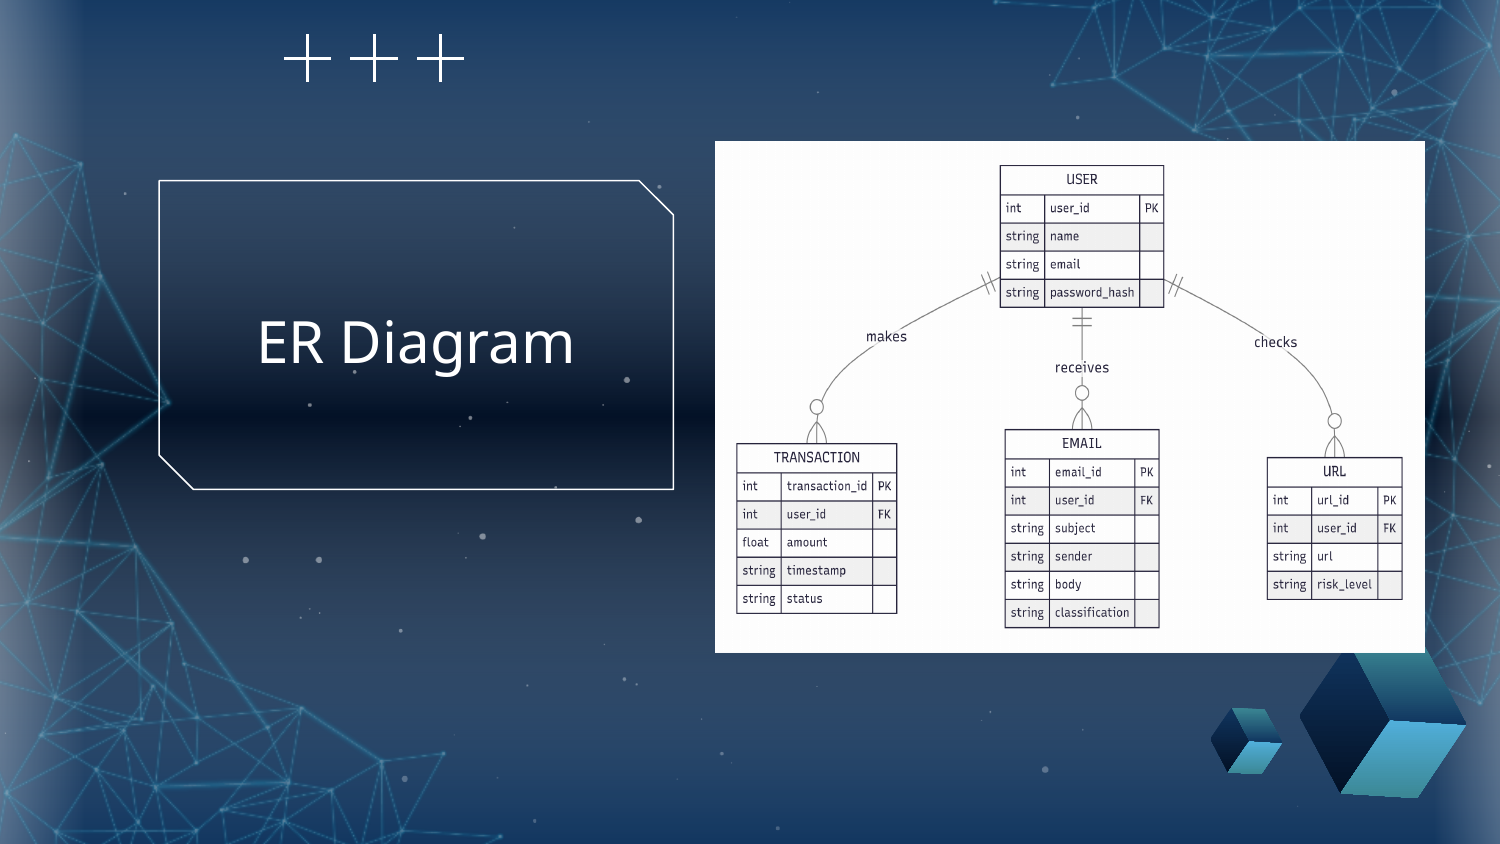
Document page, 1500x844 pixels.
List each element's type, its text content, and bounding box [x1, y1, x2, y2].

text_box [1299, 642, 1467, 799]
title ER Diagram [159, 191, 674, 490]
picture [674, 0, 1500, 733]
picture [0, 106, 1436, 844]
text_box [159, 180, 650, 191]
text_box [350, 0, 398, 149]
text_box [1210, 707, 1283, 775]
